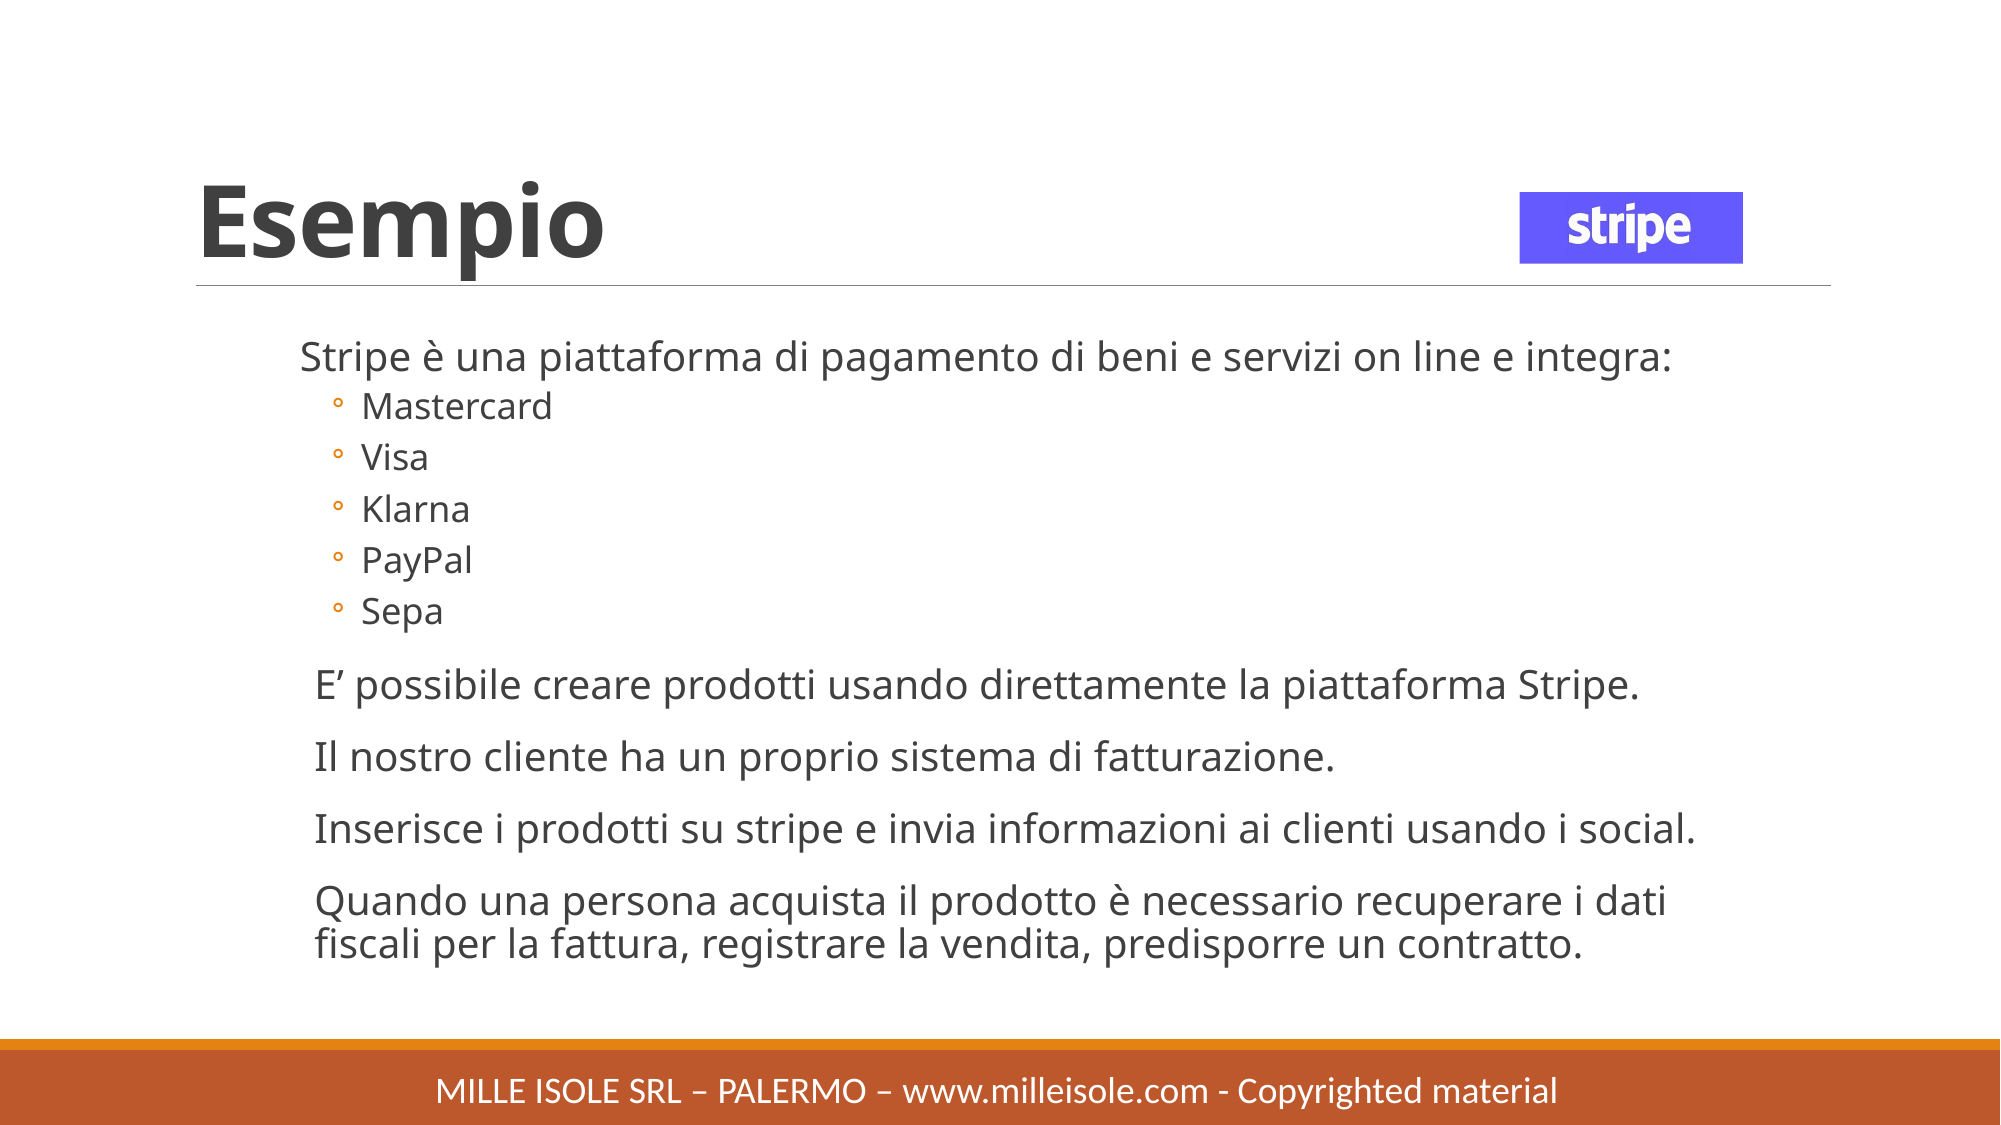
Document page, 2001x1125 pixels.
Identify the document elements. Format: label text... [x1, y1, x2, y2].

title Esempio [180, 47, 1830, 285]
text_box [1568, 203, 1635, 244]
list Stripe è una piattaforma di pagamento di beni e servizi on line e integra: Mastercard Visa Klarna PayPal Sepa E’ possibile creare prodotti usando direttamente la piattaforma Stripe. Il nostro cliente ha un proprio sistema di fatturazione. Inserisce i prodotti su stripe e invia informazioni ai clienti usando i social. Quando una persona acquista il prodotto è necessario recuperare i dati fiscali per la fattura, registrare la vendita, predisporre un contratto. [299, 328, 1711, 1018]
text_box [1638, 212, 1690, 253]
